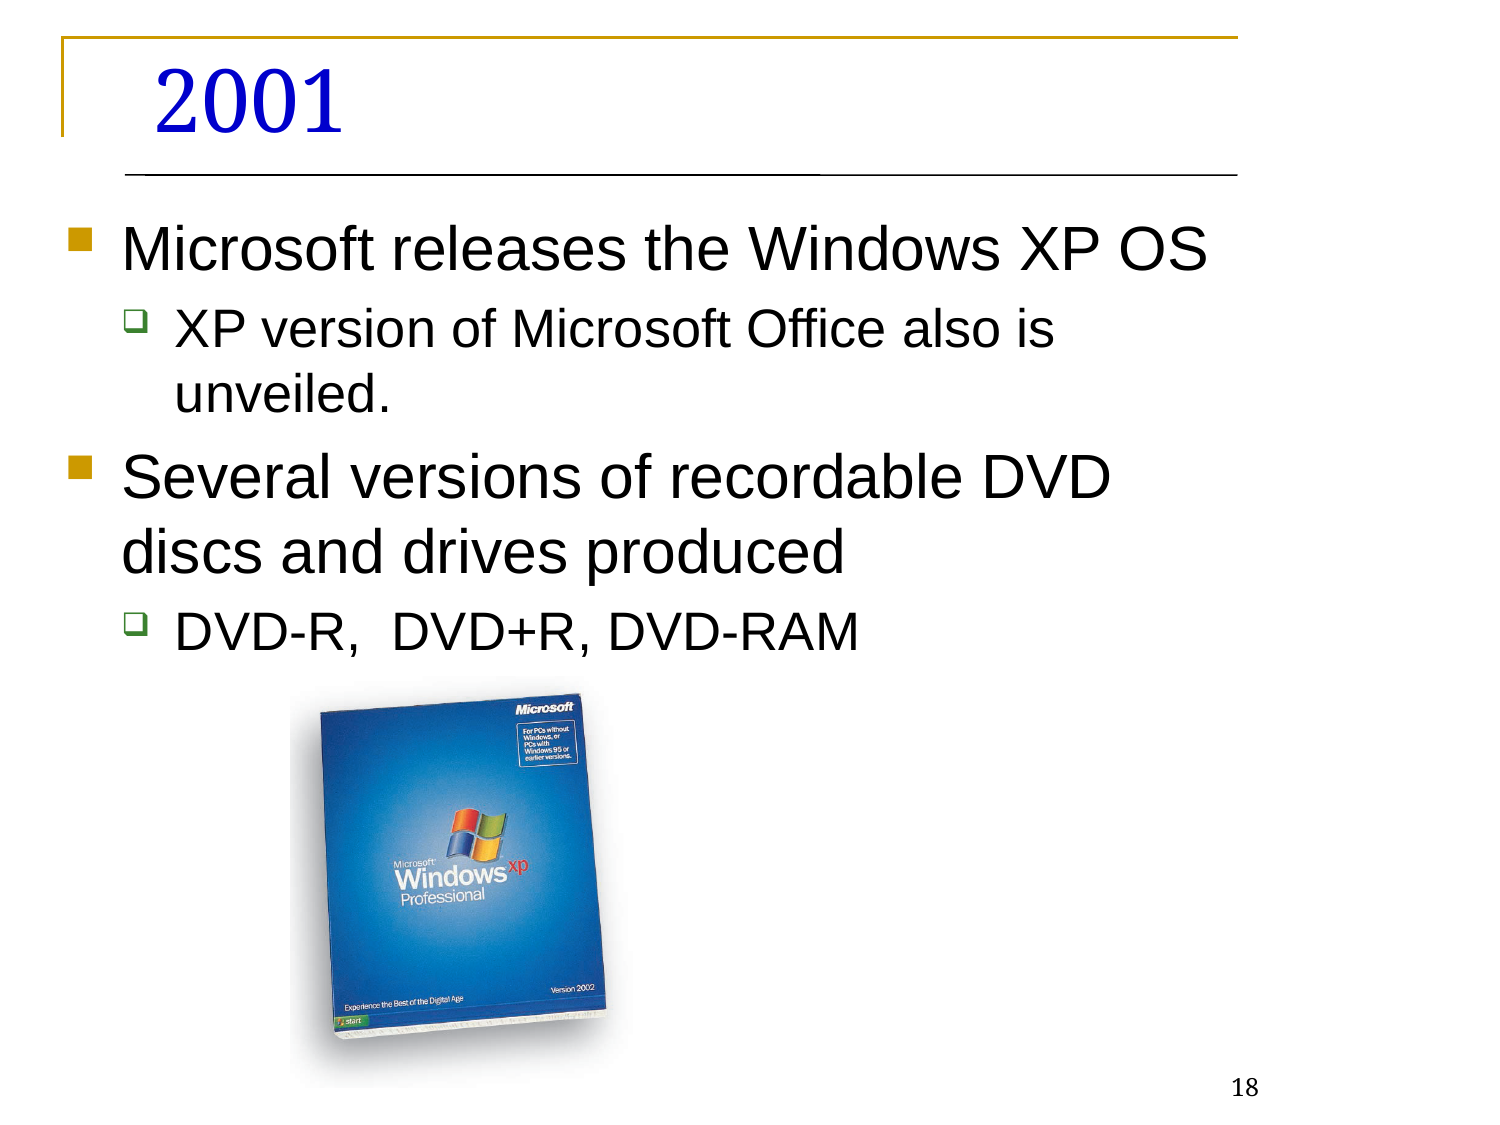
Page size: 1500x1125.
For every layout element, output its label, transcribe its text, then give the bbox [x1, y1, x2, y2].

picture [290, 676, 651, 1088]
title 2001 [137, 37, 1251, 188]
list Microsoft releases the Windows XP OS XP version of Microsoft Office also is unveiled. Several versions of recordable DVD discs and drives produced DVD-R, DVD+R, DVD-RAM [49, 199, 1251, 701]
text_box 18 [924, 1050, 1275, 1113]
